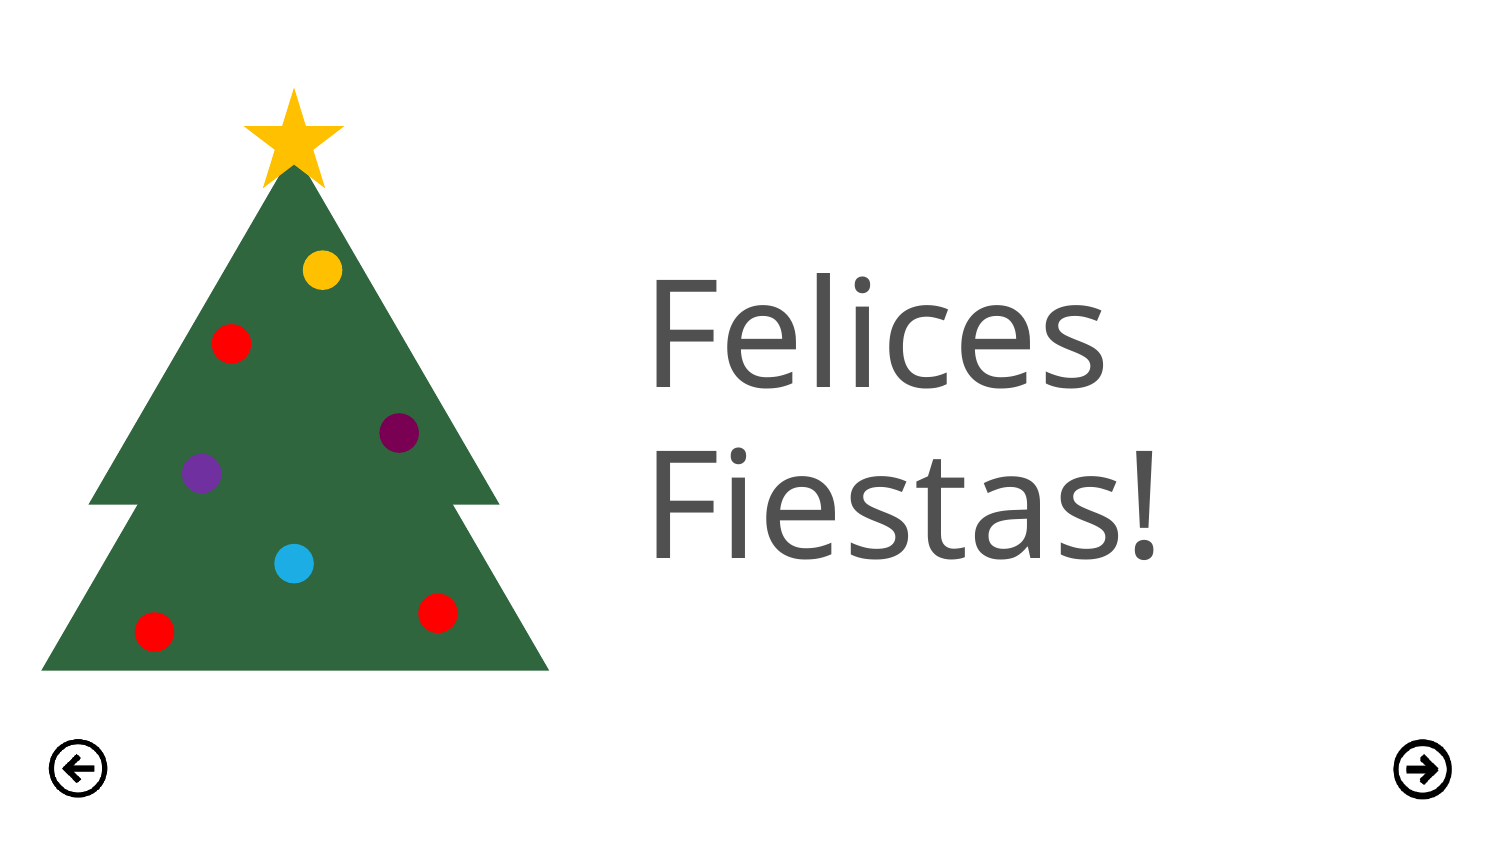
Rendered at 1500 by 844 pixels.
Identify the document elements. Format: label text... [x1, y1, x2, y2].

text_box [243, 87, 345, 189]
picture [48, 738, 108, 798]
text_box [211, 324, 252, 364]
text_box [274, 543, 314, 584]
text_box [302, 250, 343, 290]
text_box [418, 593, 458, 634]
text_box [87, 166, 501, 506]
list Felices Fiestas! [620, 315, 1500, 529]
picture [1392, 738, 1452, 800]
text_box [181, 453, 222, 494]
text_box [134, 612, 175, 652]
text_box [379, 413, 419, 453]
text_box [40, 231, 551, 672]
